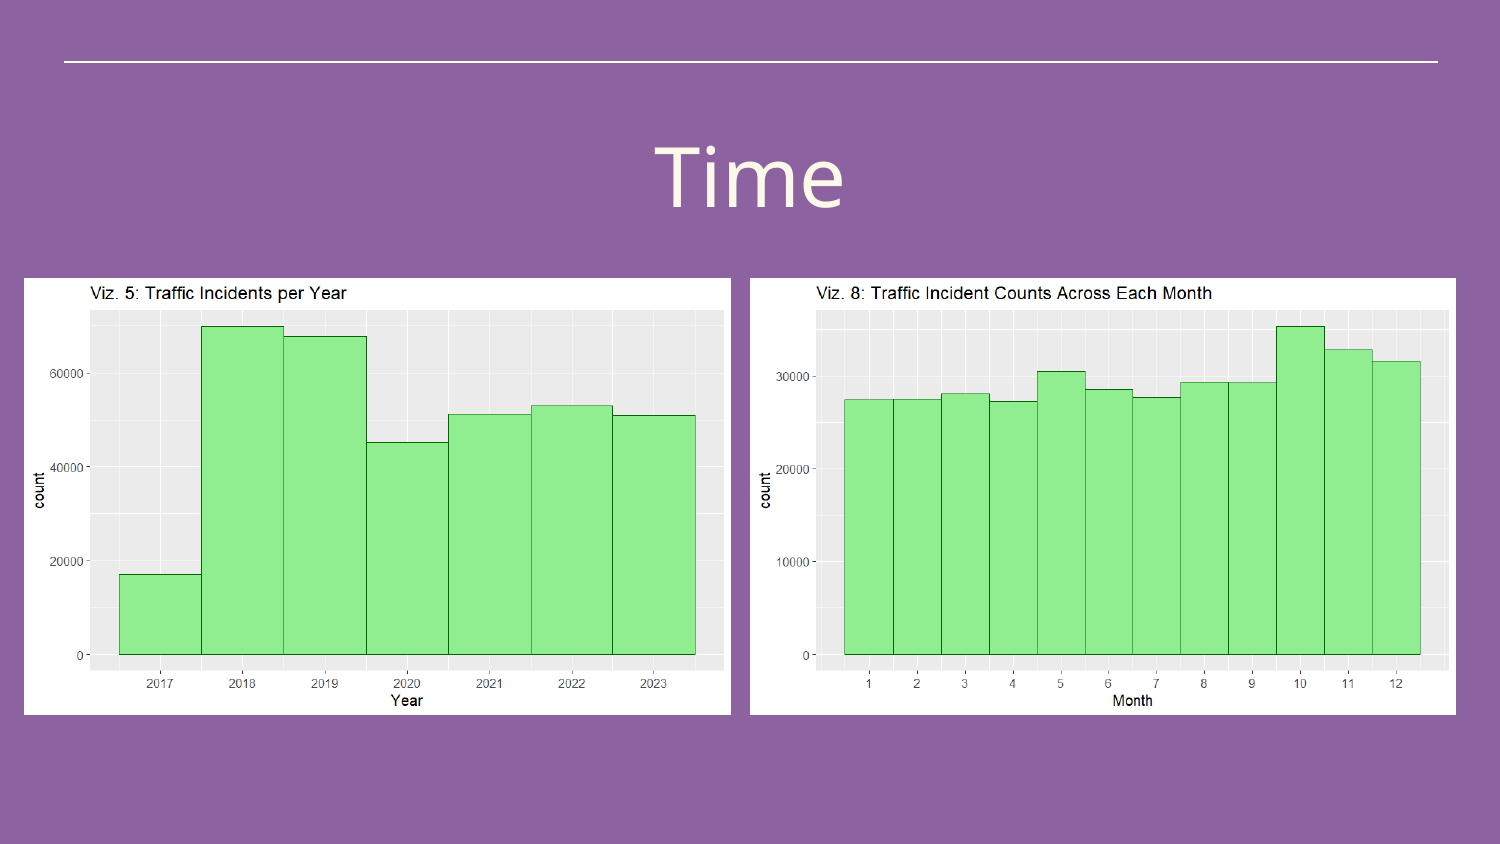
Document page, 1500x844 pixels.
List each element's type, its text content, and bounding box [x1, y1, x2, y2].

picture [749, 277, 1456, 715]
picture [24, 277, 731, 715]
title Time [64, 94, 1438, 254]
